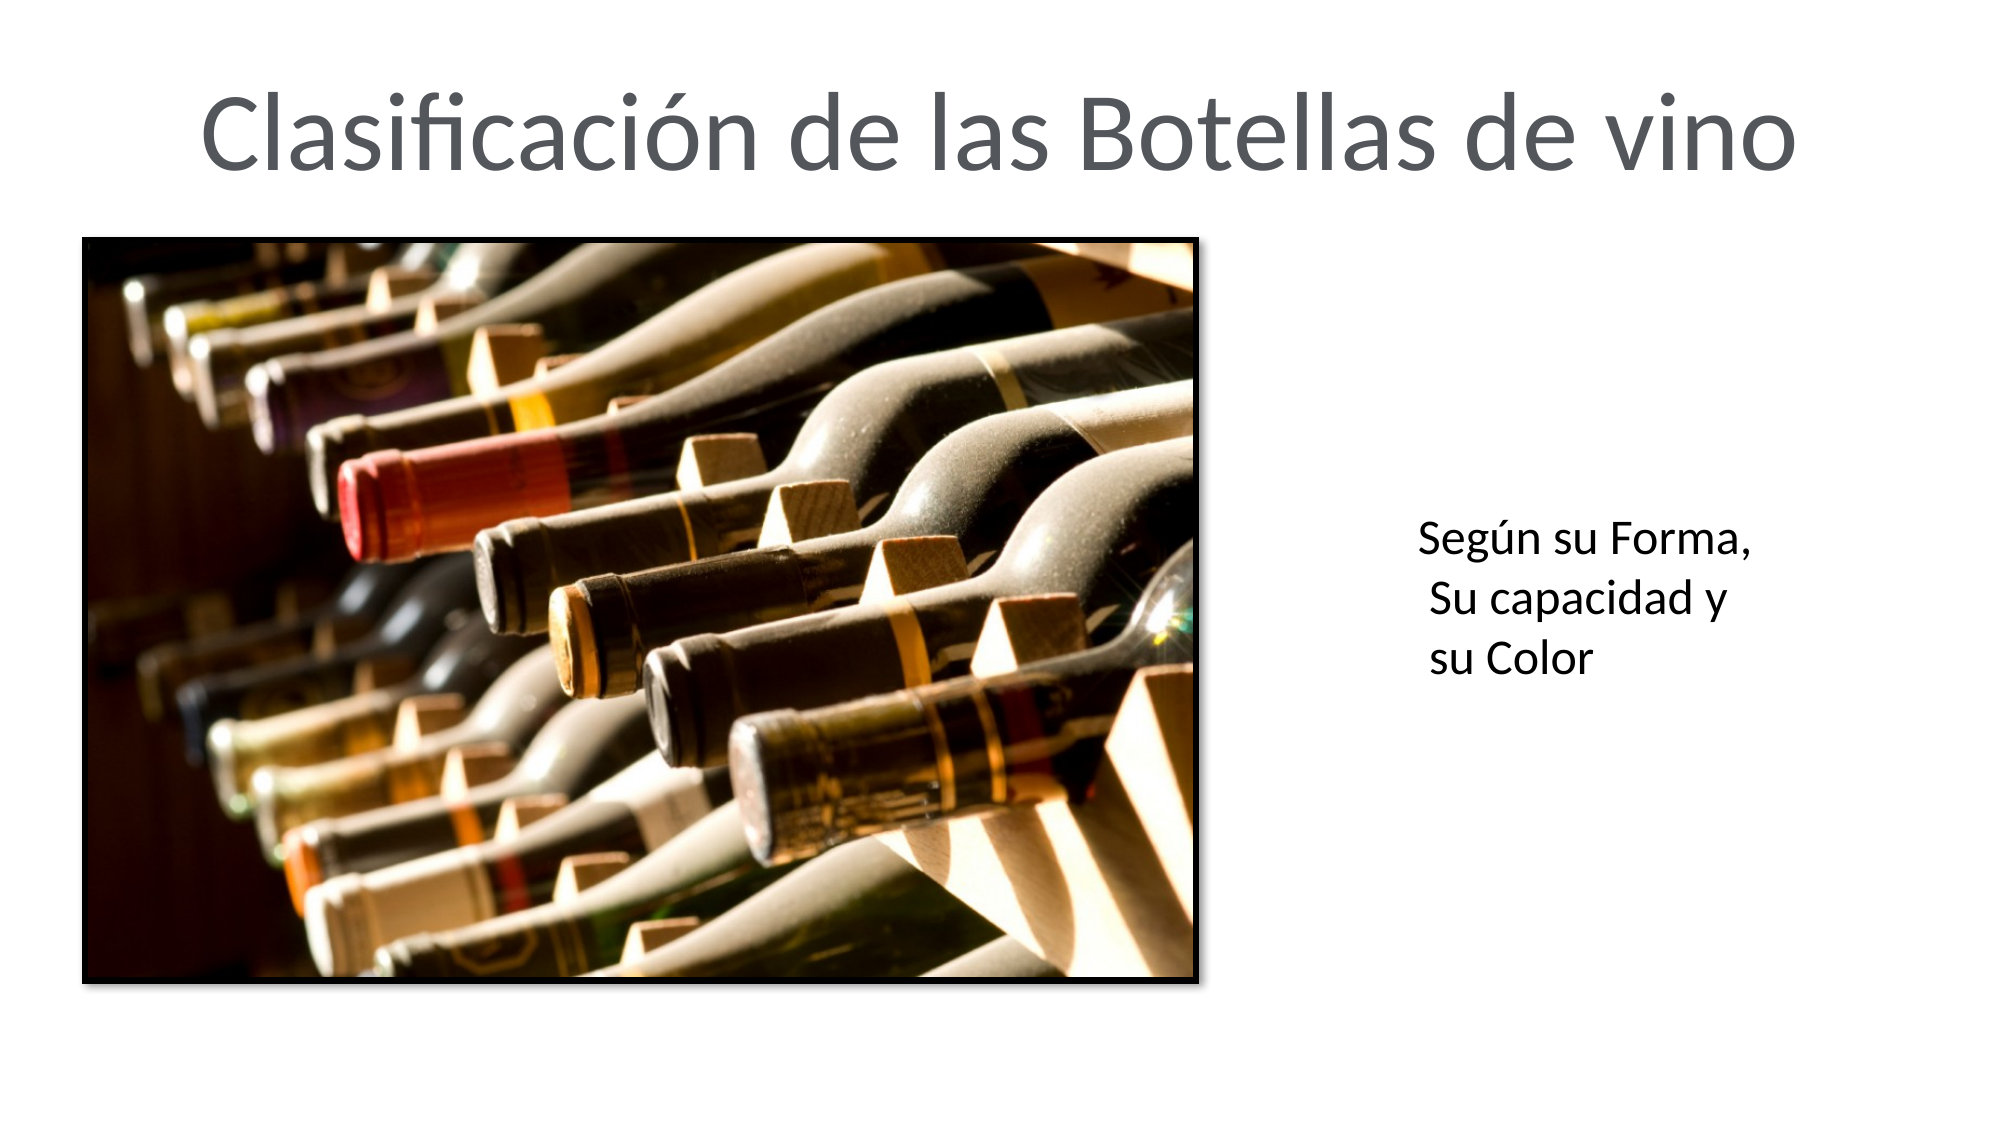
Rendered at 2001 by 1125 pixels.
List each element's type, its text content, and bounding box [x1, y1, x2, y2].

text_box Según su Forma, Su capacidad y su Color [1403, 496, 1768, 692]
picture [88, 243, 1194, 978]
text_box Clasificación de las Botellas de vino [185, 50, 1842, 201]
